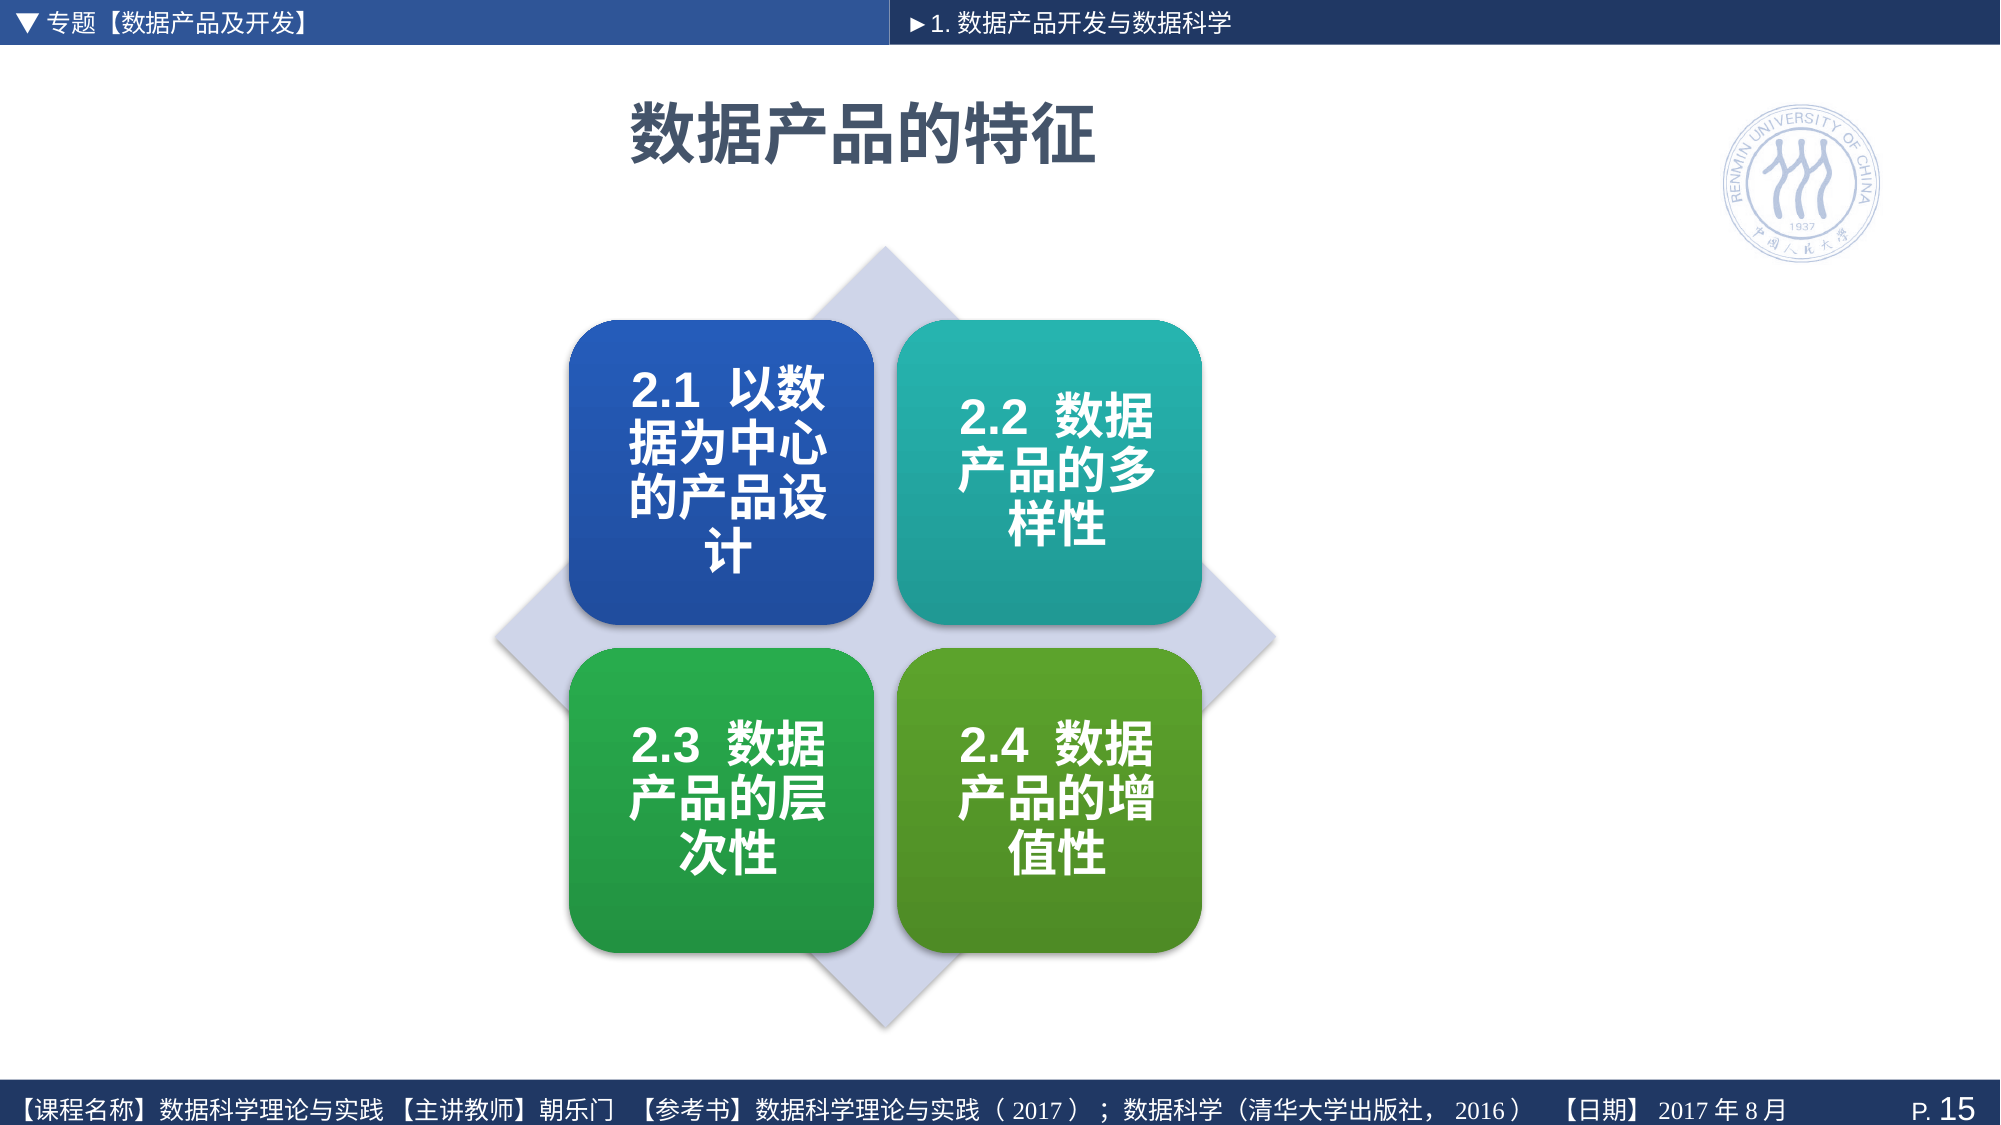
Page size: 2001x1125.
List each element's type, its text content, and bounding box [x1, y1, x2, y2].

title 数据产品的特征 [64, 64, 1662, 200]
list ►1.数据产品开发与数据科学 [890, 0, 1249, 43]
list ▼专题【数据产品及开发】 [0, 0, 725, 43]
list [133, 245, 1638, 1028]
